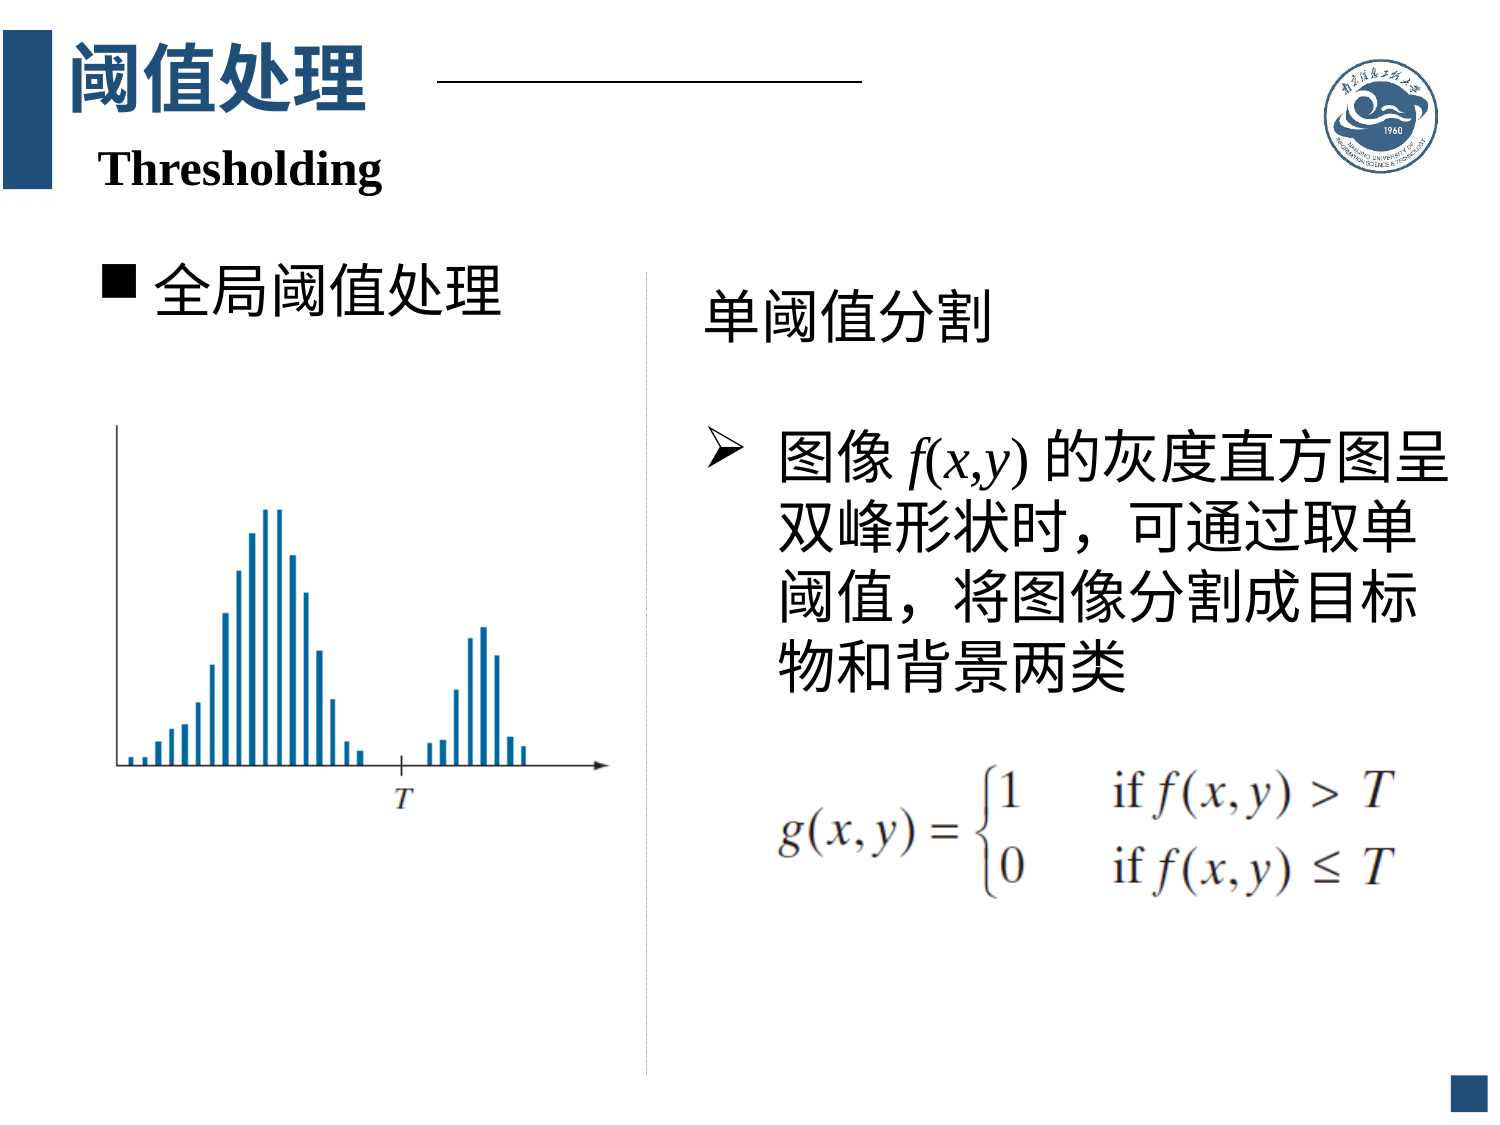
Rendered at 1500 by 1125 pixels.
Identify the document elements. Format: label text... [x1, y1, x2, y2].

text_box [2, 29, 53, 190]
text_box 单阈值分割 图像f(x,y)的灰度直方图呈双峰形状时，可通过取单阈值，将图像分割成目标物和背景两类 [688, 272, 1477, 917]
picture [71, 391, 620, 820]
picture [1308, 44, 1452, 185]
text_box 全局阈值处理 [82, 246, 871, 681]
text_box 阈值处理 [52, 16, 452, 148]
picture [748, 746, 1443, 916]
text_box [1450, 1074, 1489, 1113]
text_box Thresholding [82, 102, 862, 236]
